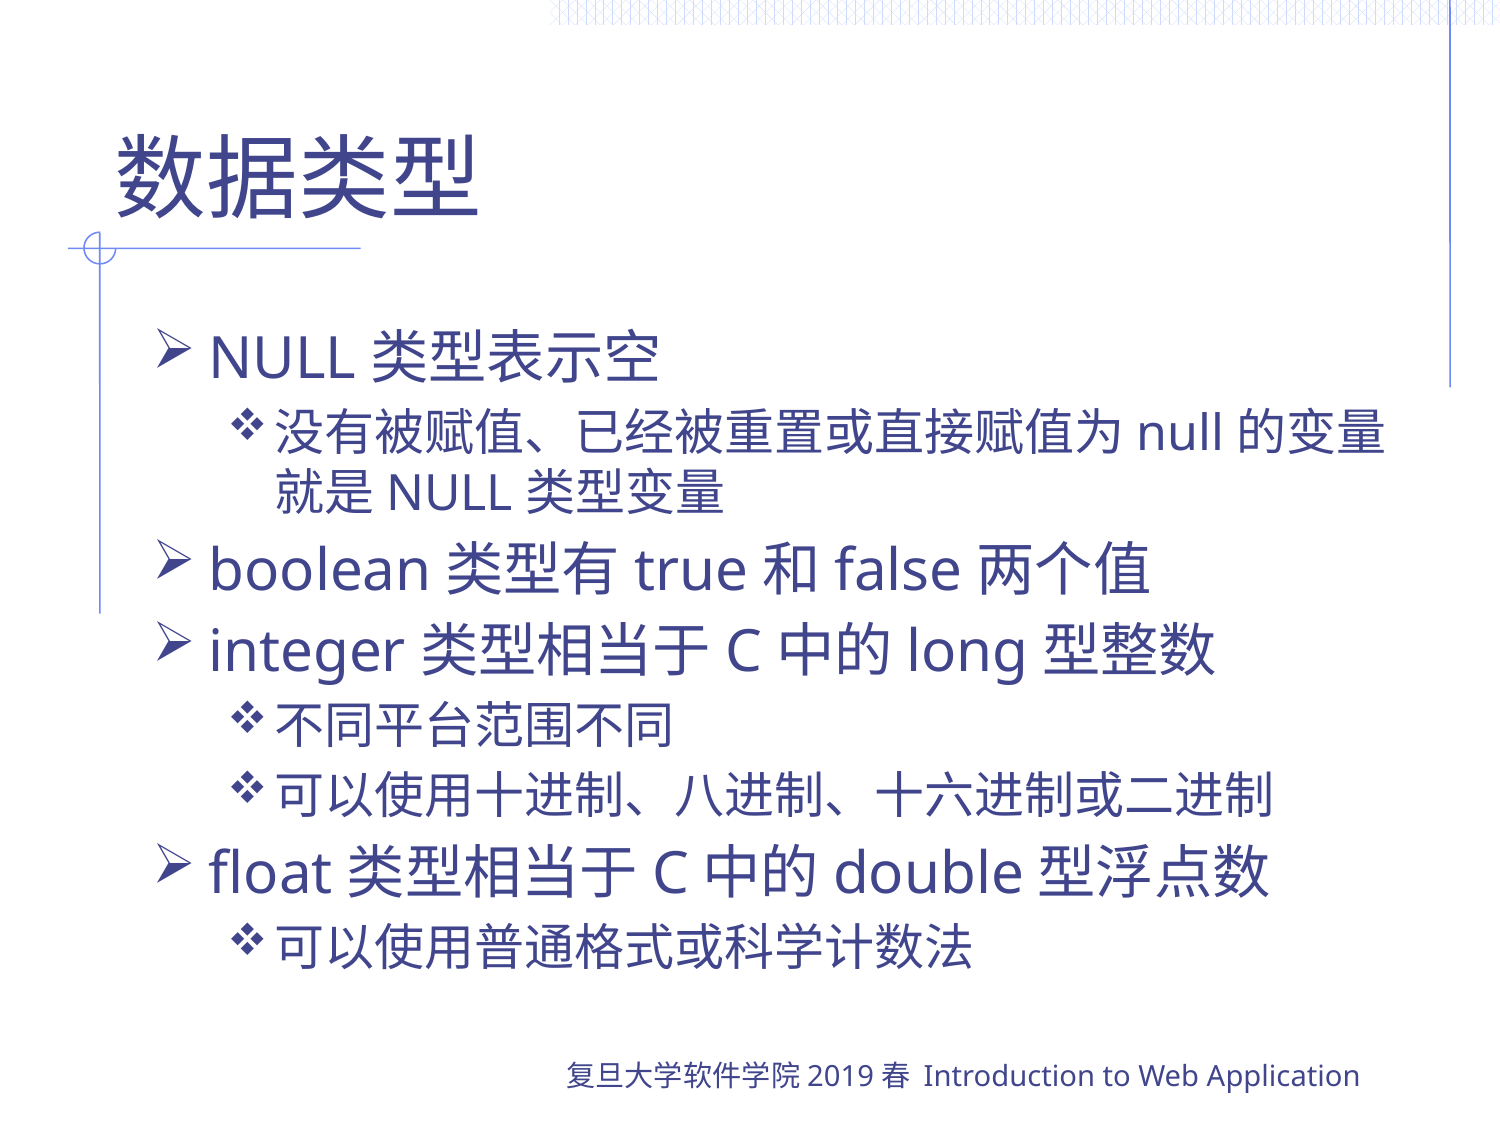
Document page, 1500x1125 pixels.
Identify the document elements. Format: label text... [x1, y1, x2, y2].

list NULL类型表示空 没有被赋值、已经被重置或直接赋值为null的变量就是NULL类型变量 boolean类型有true和false两个值 integer类型相当于C中的long型整数 不同平台范围不同 可以使用十进制、八进制、十六进制或二进制 float类型相当于C中的double型浮点数 可以使用普通格式或科学计数法 [137, 312, 1413, 988]
title 数据类型 [99, 50, 1375, 238]
